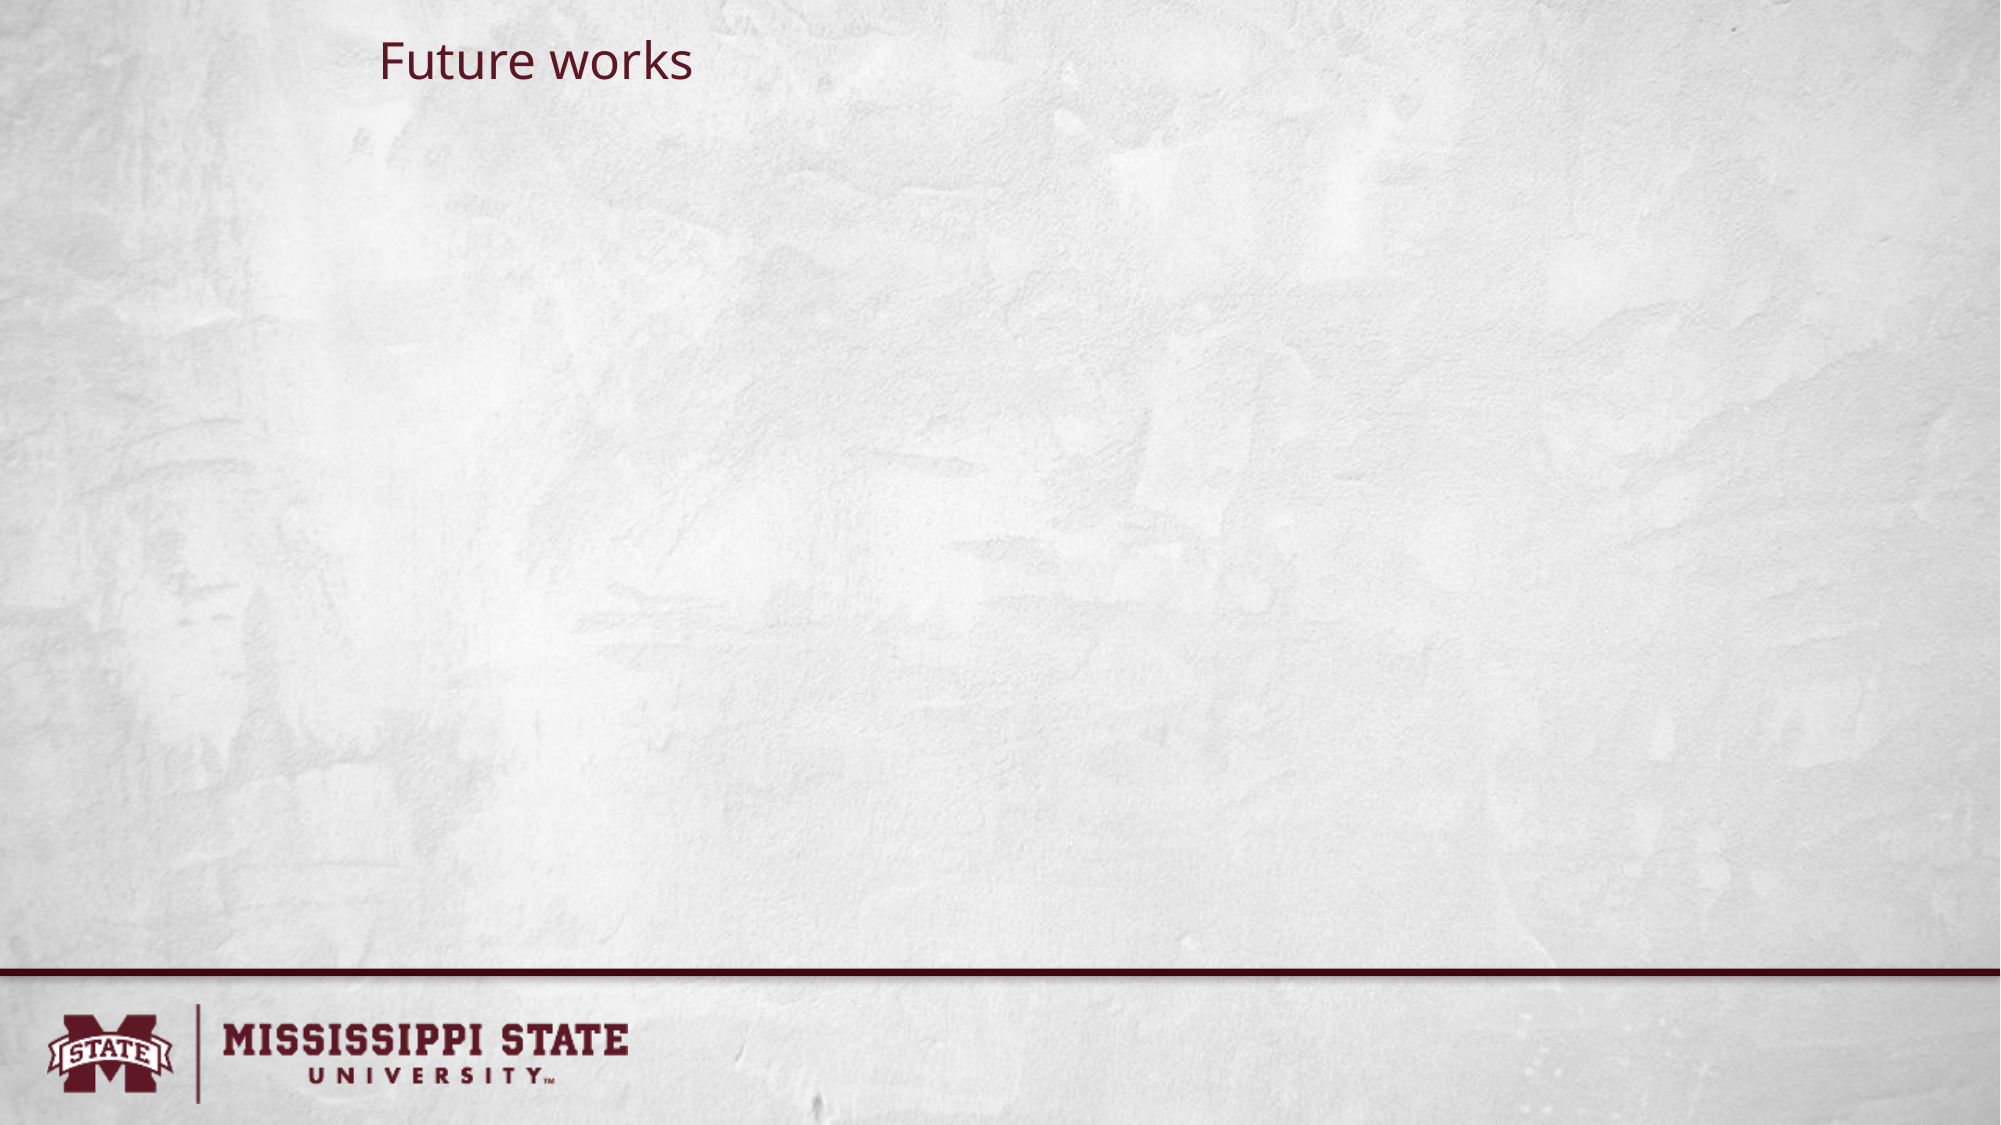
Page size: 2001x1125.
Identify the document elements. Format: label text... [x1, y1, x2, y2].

title Future works [0, 20, 1080, 98]
picture [47, 1004, 628, 1104]
